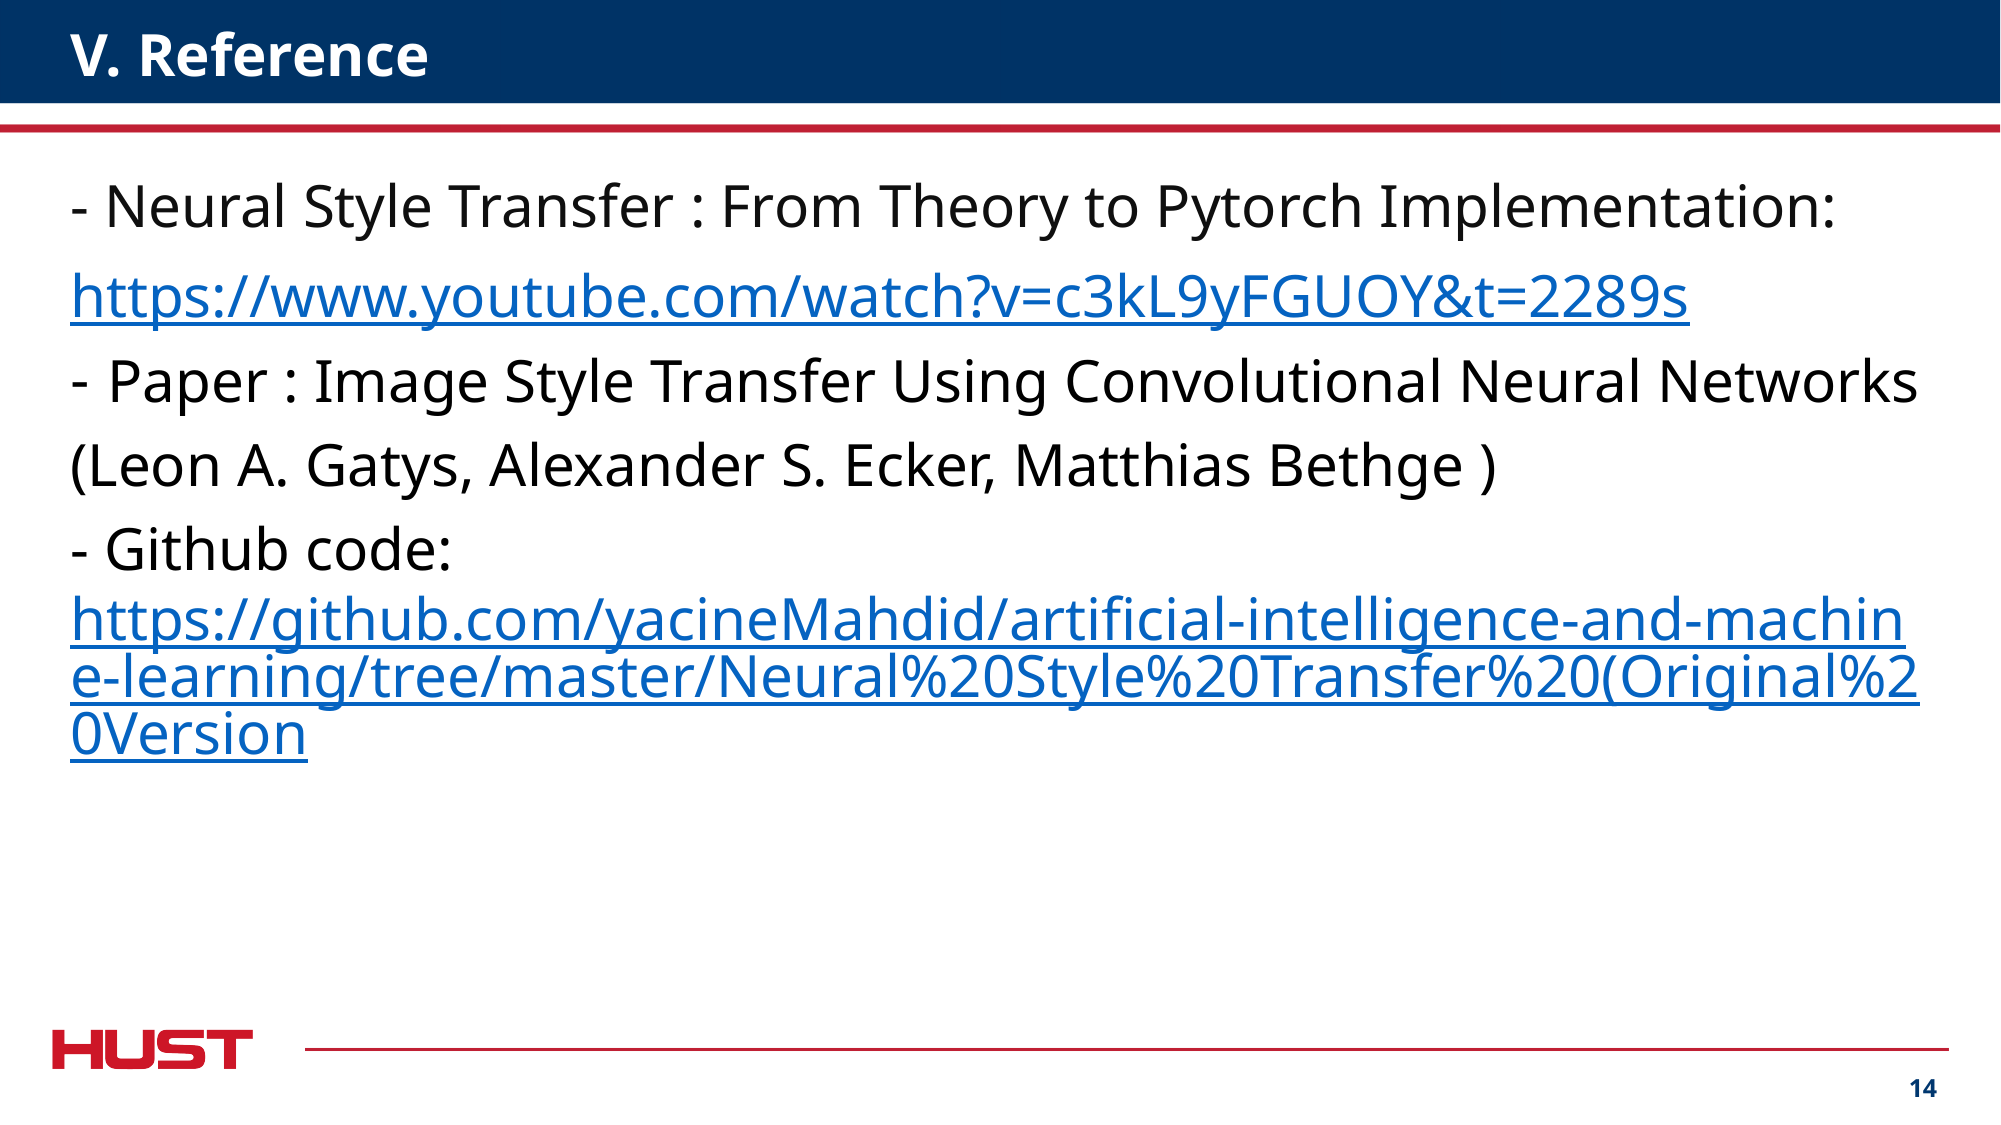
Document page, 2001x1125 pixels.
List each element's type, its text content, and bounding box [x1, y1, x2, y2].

list - Neural Style Transfer : From Theory to Pytorch Implementation: https://www.youtube.com/watch?v=c3kL9yFGUOY&t=2289s Paper : Image Style Transfer Using Convolutional Neural Networks (Leon A. Gatys, Alexander S. Ecker, Matthias Bethge ) - Github code: https://github.com/yacineMahdid/artificial-intelligence-and-machine-learning/tree/master/Neural%20Style%20Transfer%20(Original%20Version [55, 169, 1945, 980]
picture [0, 0, 2001, 1125]
title V. Reference [55, 18, 1945, 90]
slide_number 14 [1502, 1065, 1953, 1125]
